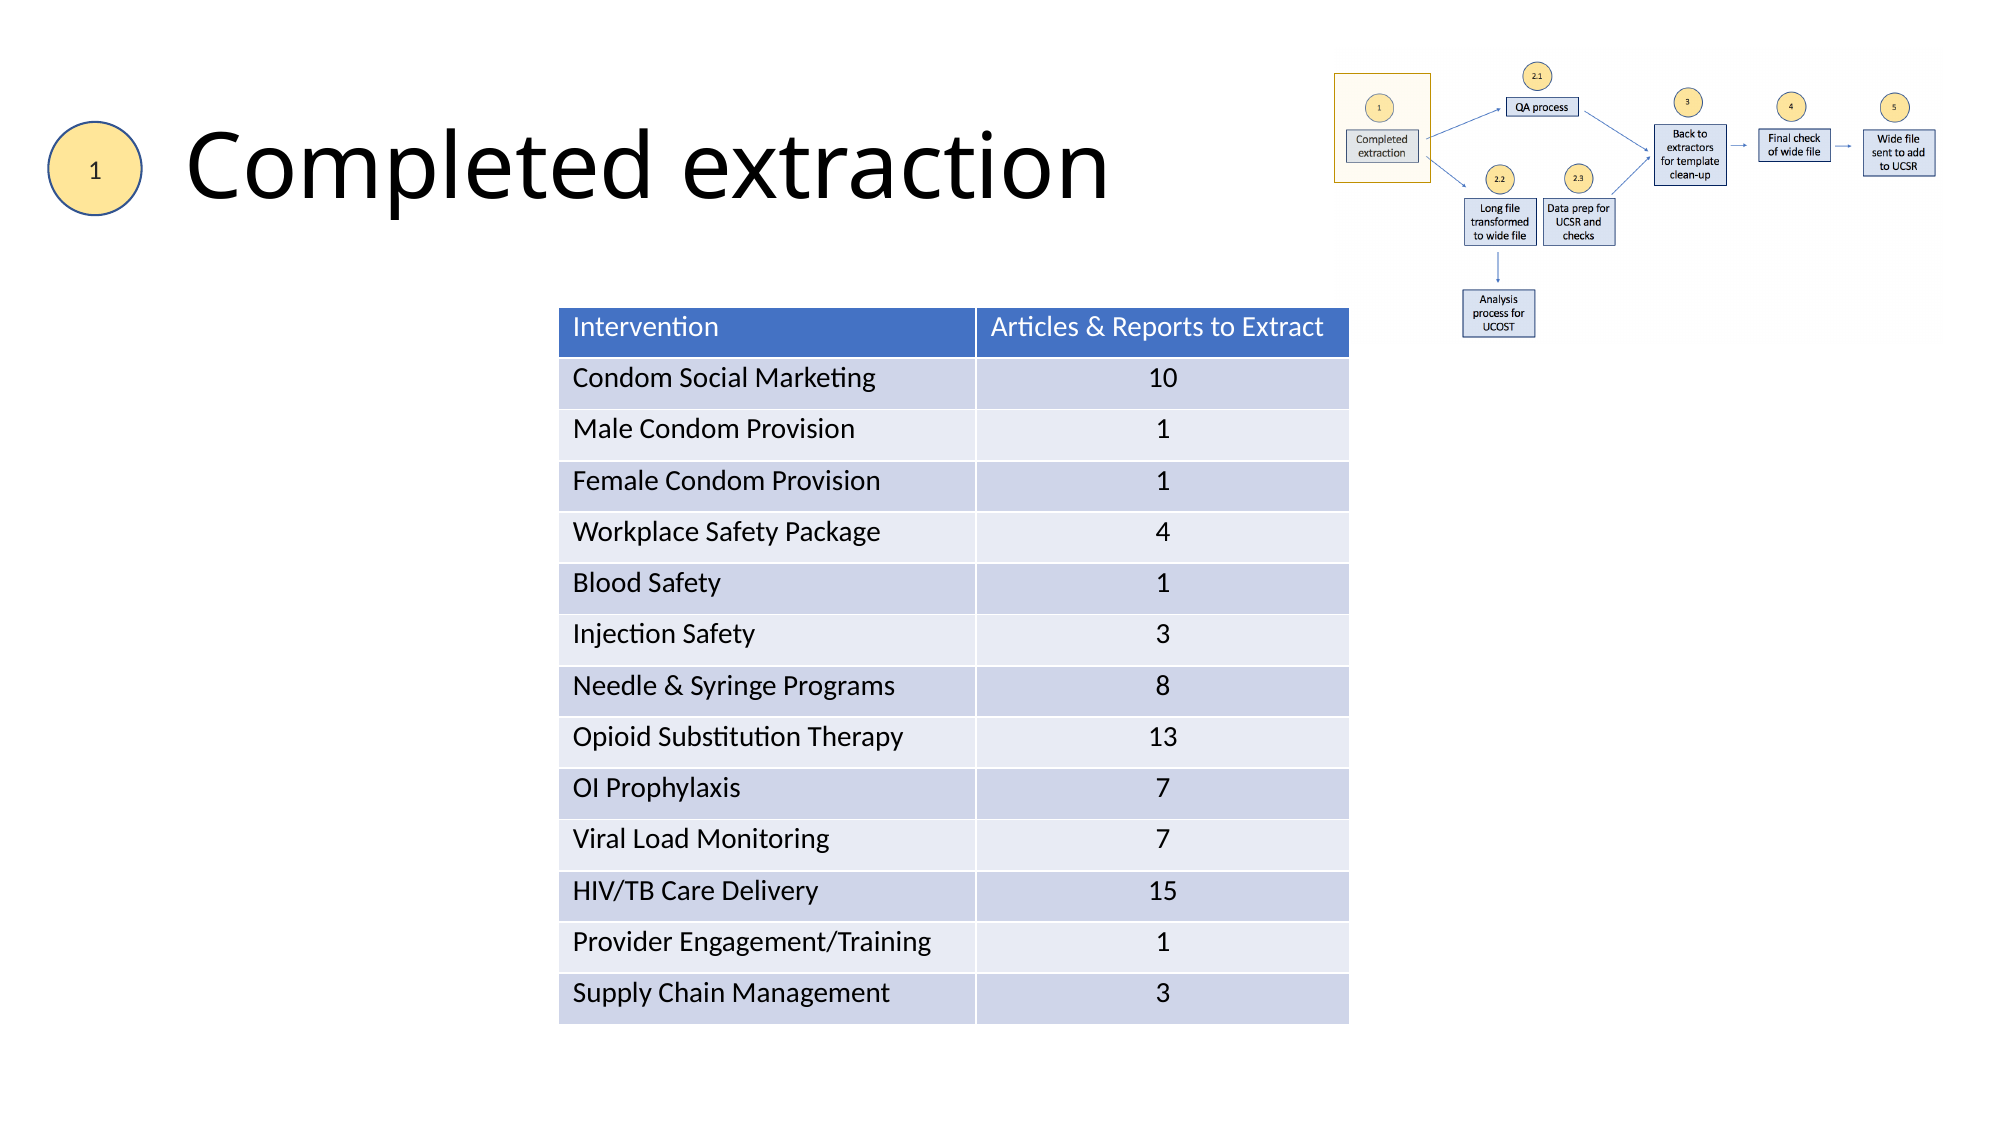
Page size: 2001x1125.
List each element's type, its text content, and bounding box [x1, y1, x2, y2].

table_cell 7 [977, 820, 1349, 870]
table_cell 13 [977, 718, 1349, 767]
table_cell Male Condom Provision [559, 410, 975, 460]
text_box 1 [47, 120, 143, 217]
table_cell Condom Social Marketing [559, 359, 975, 409]
table_header Articles & Reports to Extract [977, 308, 1349, 357]
table_cell 1 [977, 462, 1349, 511]
table_cell 8 [977, 667, 1349, 716]
table_cell Viral Load Monitoring [559, 820, 975, 870]
table_cell Provider Engagement/Training [559, 923, 975, 972]
table_cell 7 [977, 769, 1349, 819]
table_cell Supply Chain Management [559, 974, 975, 1024]
table_cell 1 [977, 410, 1349, 460]
table_cell 1 [977, 923, 1349, 972]
table_cell Opioid Substitution Therapy [559, 718, 975, 767]
title Completed extraction [169, 59, 1164, 278]
table_cell Injection Safety [559, 615, 975, 665]
table_header Intervention [559, 308, 975, 357]
table_cell Blood Safety [559, 564, 975, 614]
table_cell Female Condom Provision [559, 462, 975, 511]
table_cell 4 [977, 513, 1349, 562]
table_cell HIV/TB Care Delivery [559, 872, 975, 921]
table_cell 10 [977, 359, 1349, 409]
table_cell Needle & Syringe Programs [559, 667, 975, 716]
table_cell 3 [977, 615, 1349, 665]
table_cell 15 [977, 872, 1349, 921]
table_cell 3 [977, 974, 1349, 1024]
picture [1334, 47, 1944, 344]
table_cell Workplace Safety Package [559, 513, 975, 562]
table_cell 1 [977, 564, 1349, 614]
table_cell OI Prophylaxis [559, 769, 975, 819]
